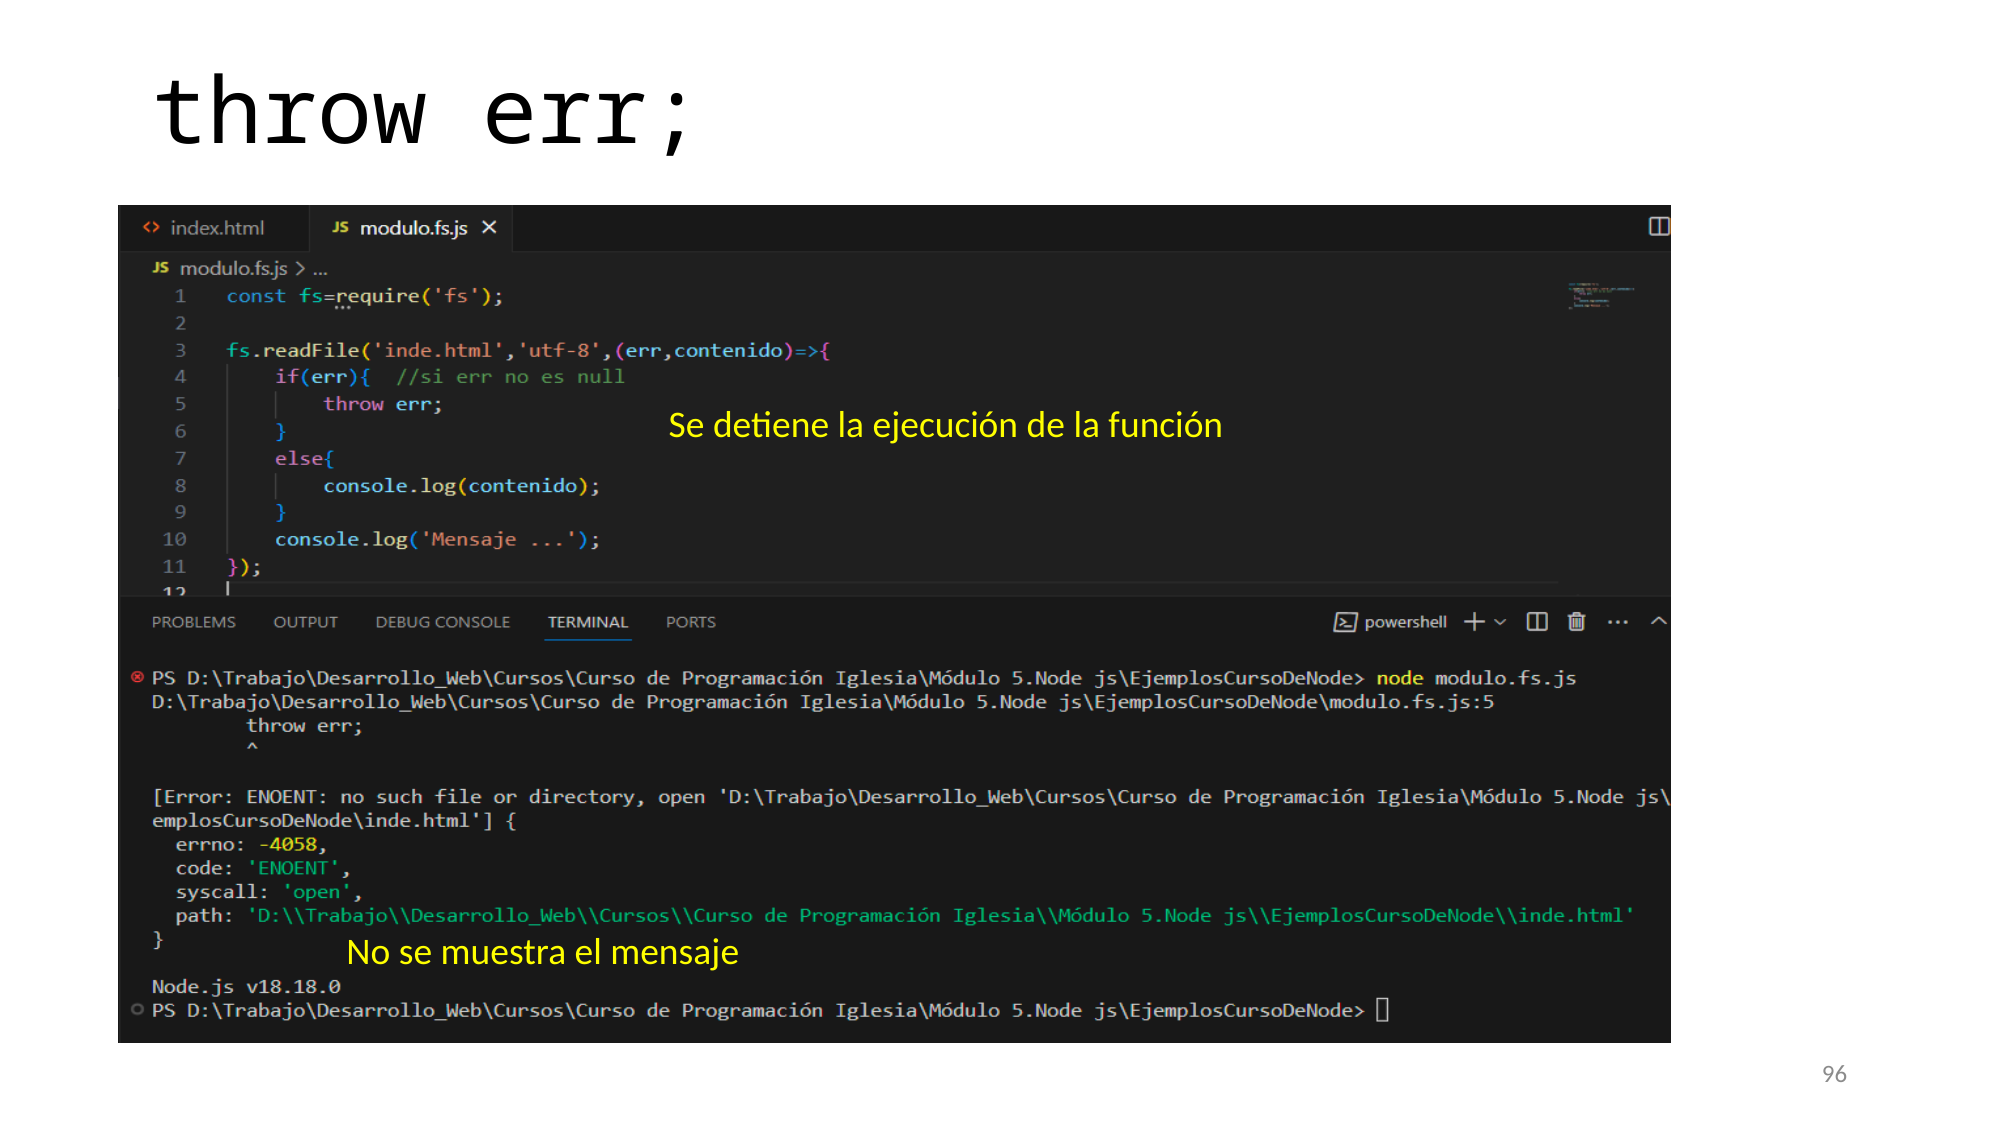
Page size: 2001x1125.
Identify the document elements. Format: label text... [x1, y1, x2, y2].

title throw err; [137, 59, 1863, 278]
slide_number 96 [1412, 1042, 1863, 1103]
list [118, 205, 1671, 1043]
